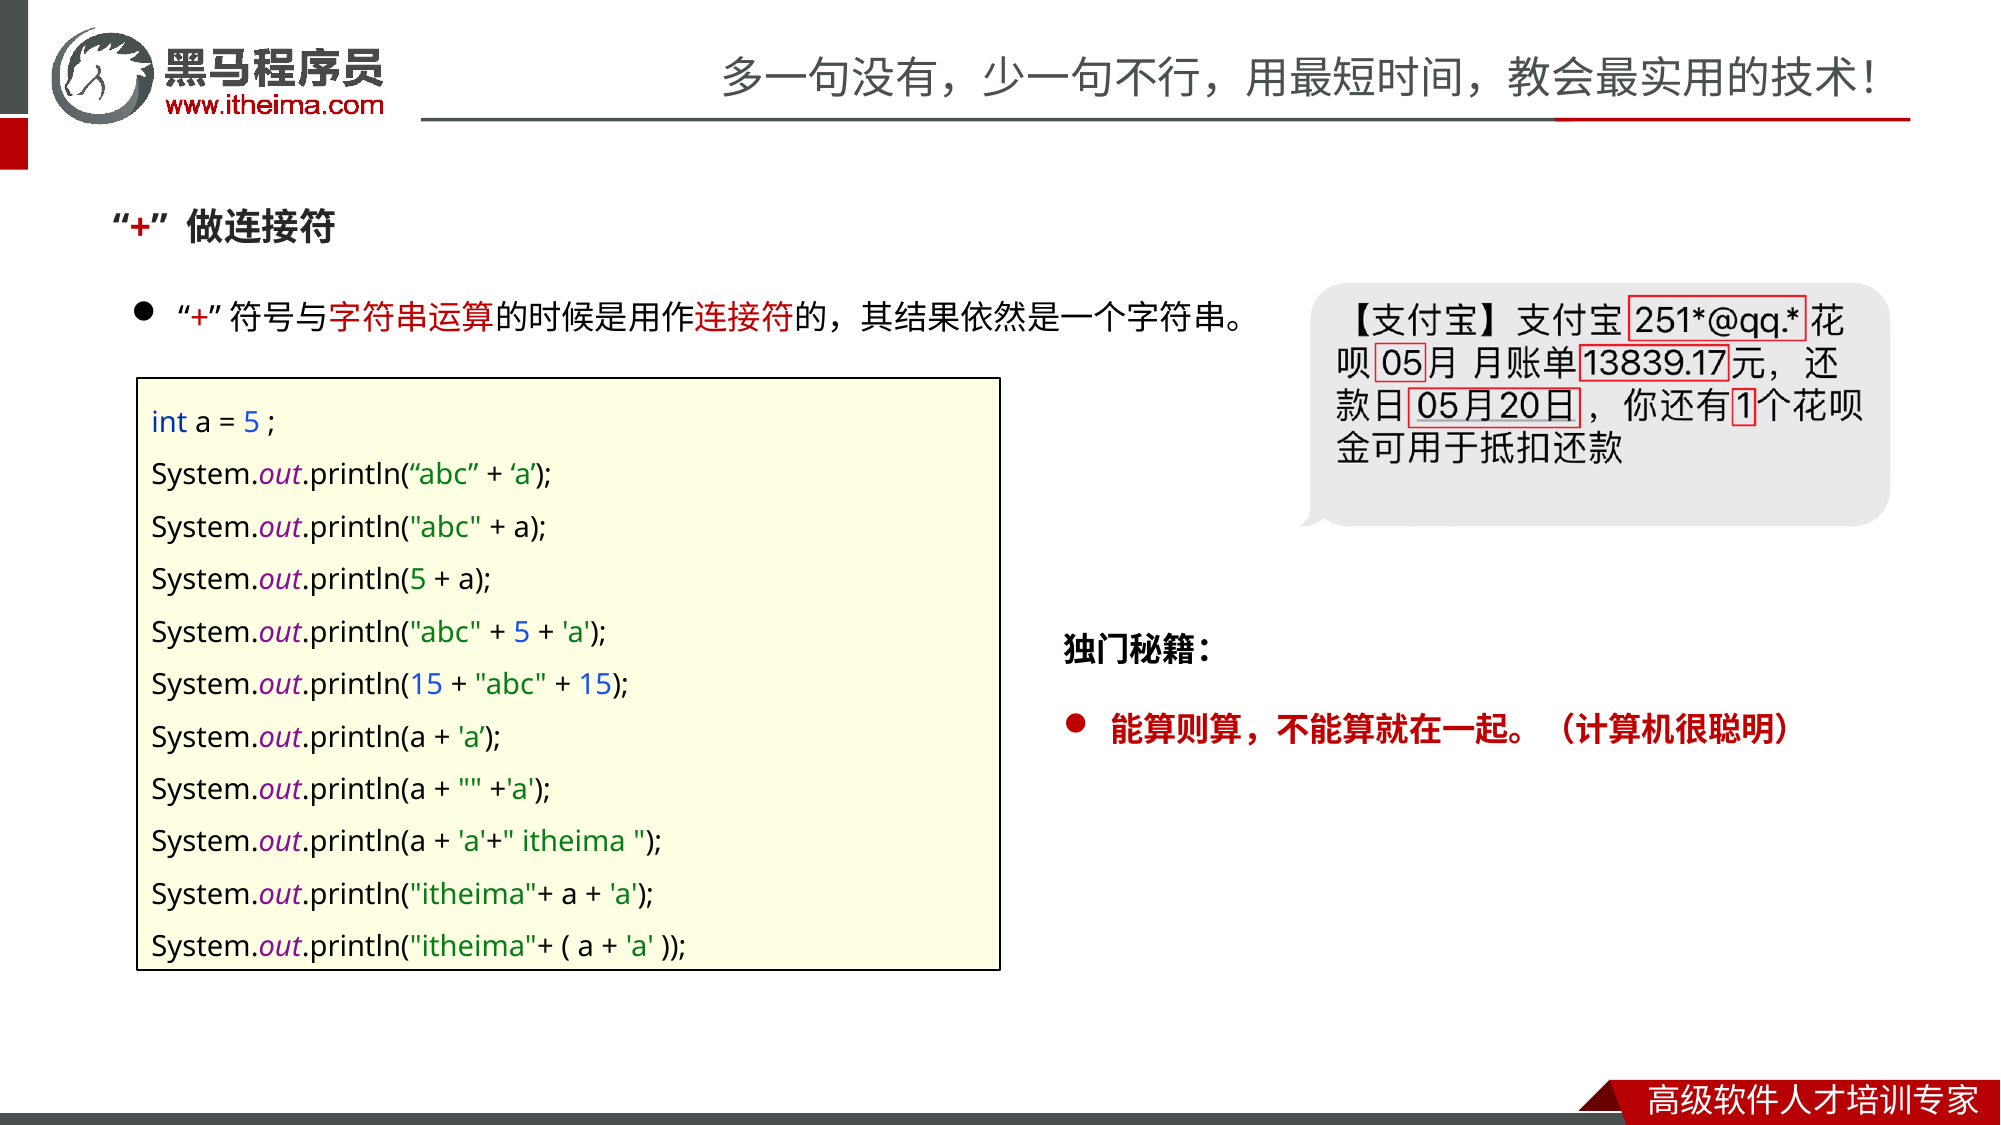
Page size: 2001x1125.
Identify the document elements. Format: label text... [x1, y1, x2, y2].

picture [1293, 279, 1924, 543]
picture [50, 26, 384, 125]
list “+” 做连接符 [98, 182, 1862, 268]
text_box 独门秘籍： 能算则算，不能算就在一起。（计算机很聪明） [1048, 620, 1960, 756]
text_box int a = 5 ; System.out.println(“abc” + ‘a’); System.out.println("abc" + a); System.out.println(5 + a); System.out.println("abc" + 5 + 'a'); System.out.println(15 + "abc" + 15); System.out.println(a + 'a’); System.out.println(a + "" +'a'); System.out.println(a + 'a'+" itheima "); System.out.println("itheima"+ a + 'a'); System.out.println("itheima"+ ( a + 'a' )); [136, 404, 1000, 970]
text_box “+”符号与字符串运算的时候是用作连接符的，其结果依然是一个字符串。 [116, 268, 1280, 404]
